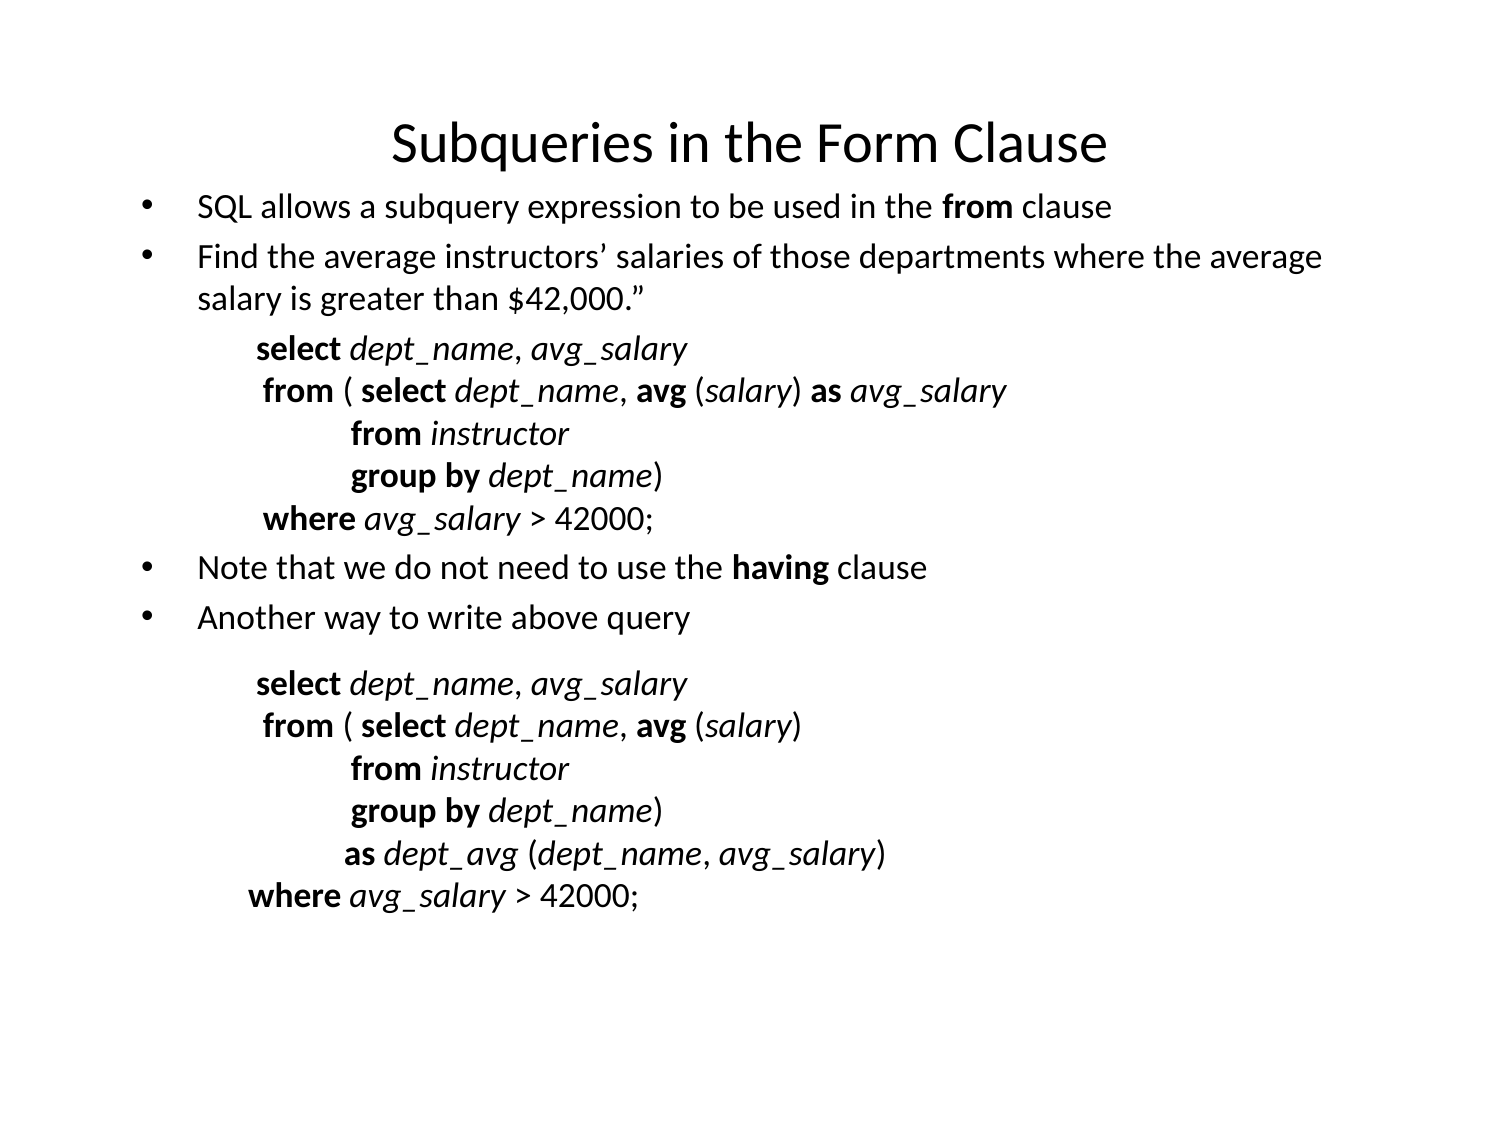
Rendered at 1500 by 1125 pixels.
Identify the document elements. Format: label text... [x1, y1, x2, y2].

title Subqueries in the Form Clause [75, 45, 1425, 233]
list SQL allows a subquery expression to be used in the from clause Find the average instructors’ salaries of those departments where the average salary is greater than $42,000.” select dept_name, avg_salary from ( select dept_name, avg (salary) as avg_salary from instructor group by dept_name) where avg_salary > 42000; Note that we do not need to use the having clause Another way to write above query select dept_name, avg_salary from ( select dept_name, avg (salary) from instructor group by dept_name) as dept_avg (dept_name, avg_salary) where avg_salary > 42000; [126, 175, 1347, 976]
